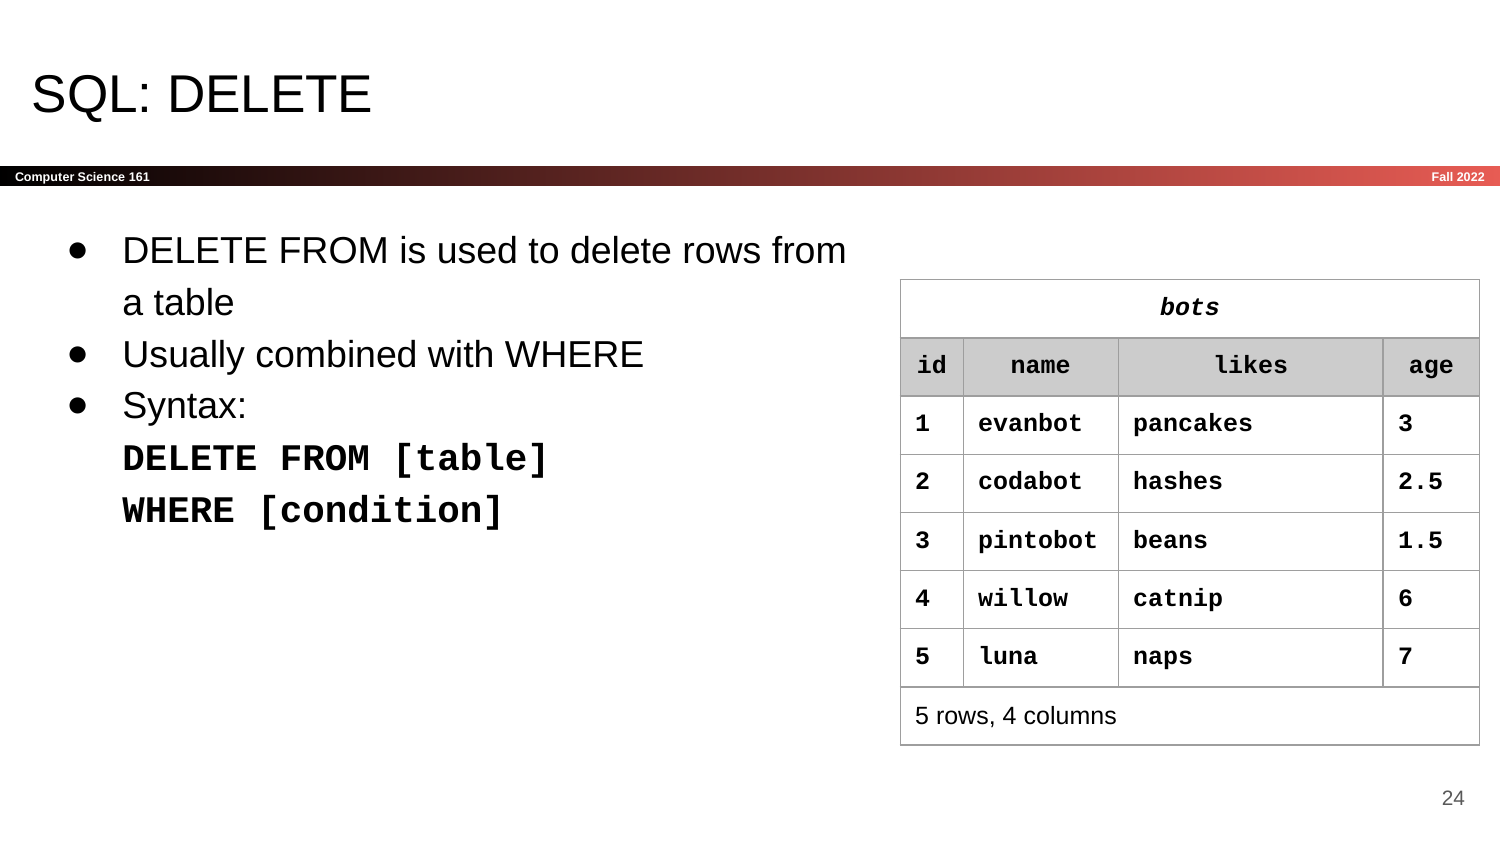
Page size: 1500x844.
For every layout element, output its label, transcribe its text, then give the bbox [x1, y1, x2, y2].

table_cell 4 [901, 571, 963, 628]
table_cell codabot [964, 455, 1118, 512]
table_cell 3 [1384, 397, 1479, 454]
table_cell 1 [901, 397, 963, 454]
table_cell name [964, 339, 1118, 395]
slide_number ‹#› [1389, 764, 1480, 830]
table_cell 5 [901, 629, 963, 686]
table_cell 1.5 [1384, 513, 1479, 570]
table_cell likes [1119, 339, 1382, 395]
table_cell hashes [1119, 455, 1382, 512]
table_cell 6 [1384, 571, 1479, 628]
table_cell id [901, 339, 963, 395]
list DELETE FROM is used to delete rows from a table Usually combined with WHERE Syntax: DELETE FROM [table] WHERE [condition] [32, 204, 877, 823]
table_cell 2.5 [1384, 455, 1479, 512]
table_cell pancakes [1119, 397, 1382, 454]
table_cell naps [1119, 629, 1382, 686]
table_cell willow [964, 571, 1118, 628]
table_cell catnip [1119, 571, 1382, 628]
table_cell beans [1119, 513, 1382, 570]
table_cell 5 rows, 4 columns [901, 688, 1479, 744]
table_cell age [1384, 339, 1479, 395]
table_cell evanbot [964, 397, 1118, 454]
title SQL: DELETE [16, 44, 1415, 139]
table_cell luna [964, 629, 1118, 686]
table_cell pintobot [964, 513, 1118, 570]
table_header bots [901, 280, 1479, 337]
table_cell 7 [1384, 629, 1479, 686]
table_cell 3 [901, 513, 963, 570]
table_cell 2 [901, 455, 963, 512]
